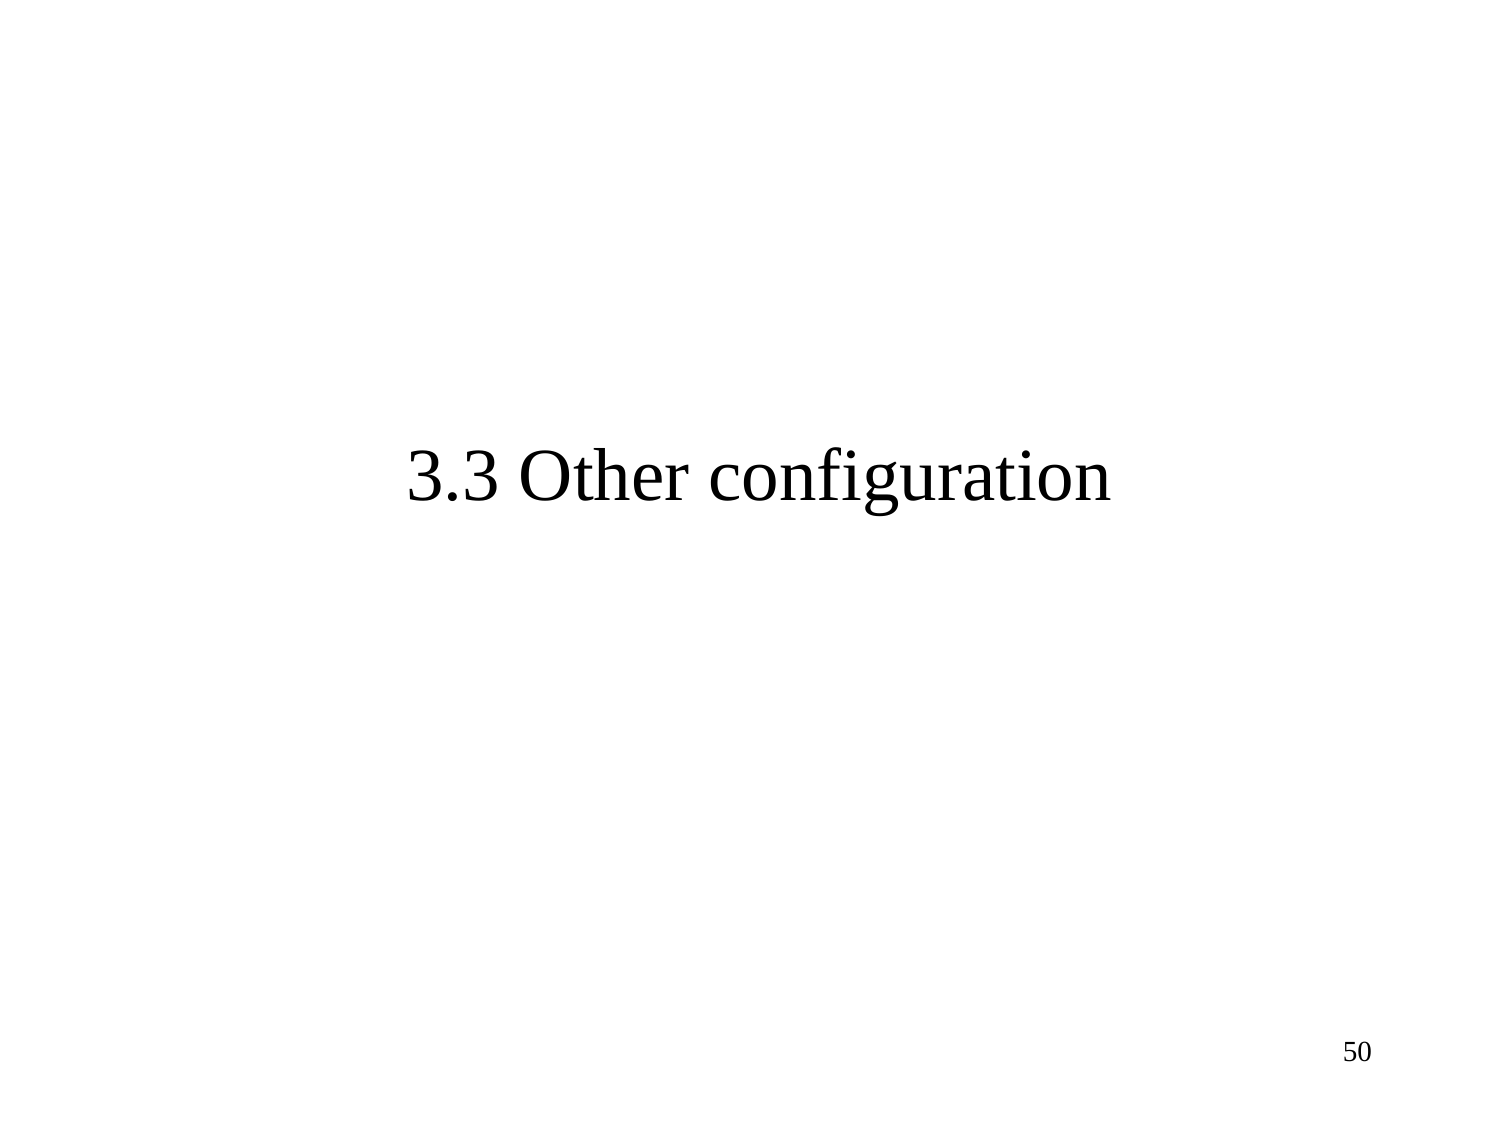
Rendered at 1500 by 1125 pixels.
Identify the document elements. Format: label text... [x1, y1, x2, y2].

slide_number 50 [1074, 1024, 1388, 1101]
title 3.3 Other configuration [112, 349, 1388, 591]
